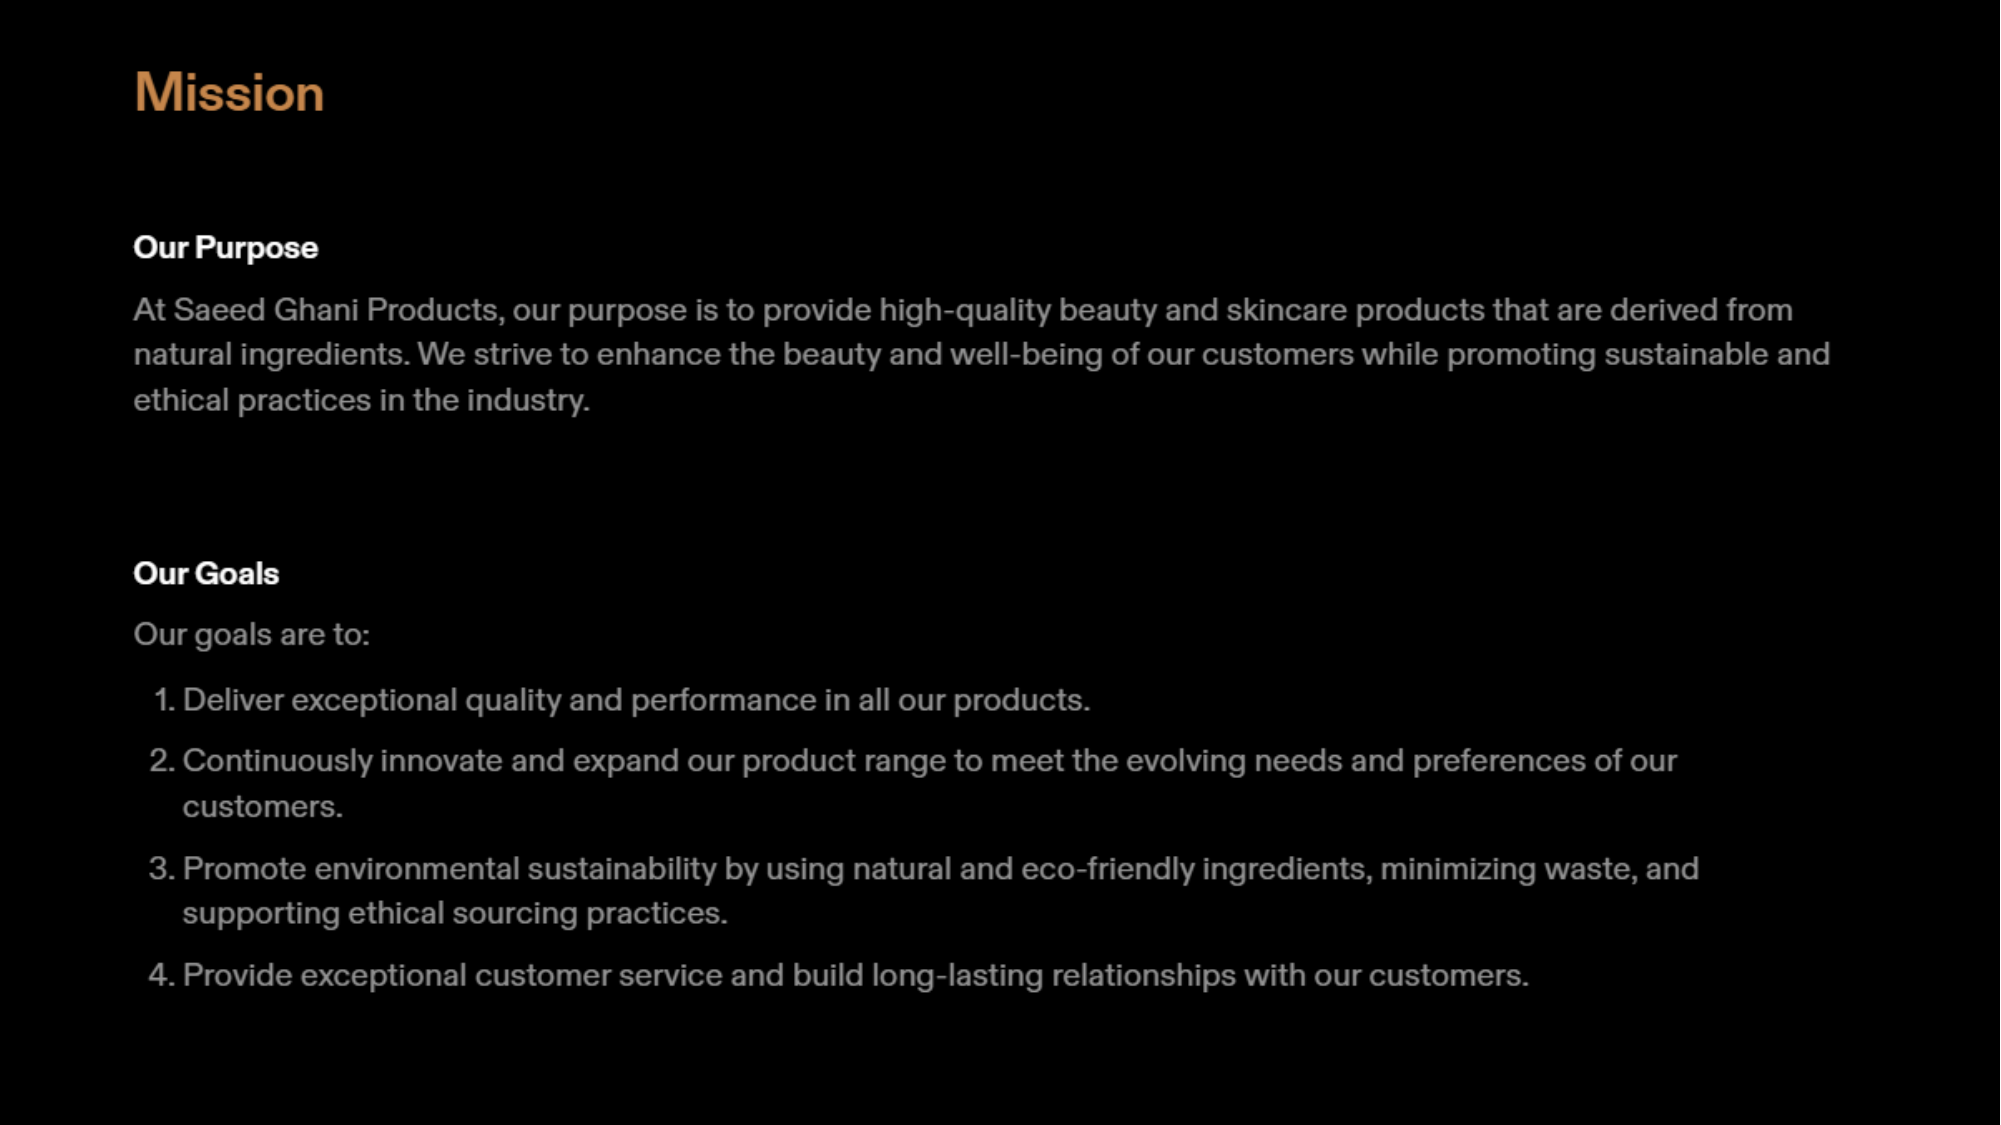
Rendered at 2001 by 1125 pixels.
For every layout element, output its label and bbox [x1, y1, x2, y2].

list [0, 34, 2000, 1050]
